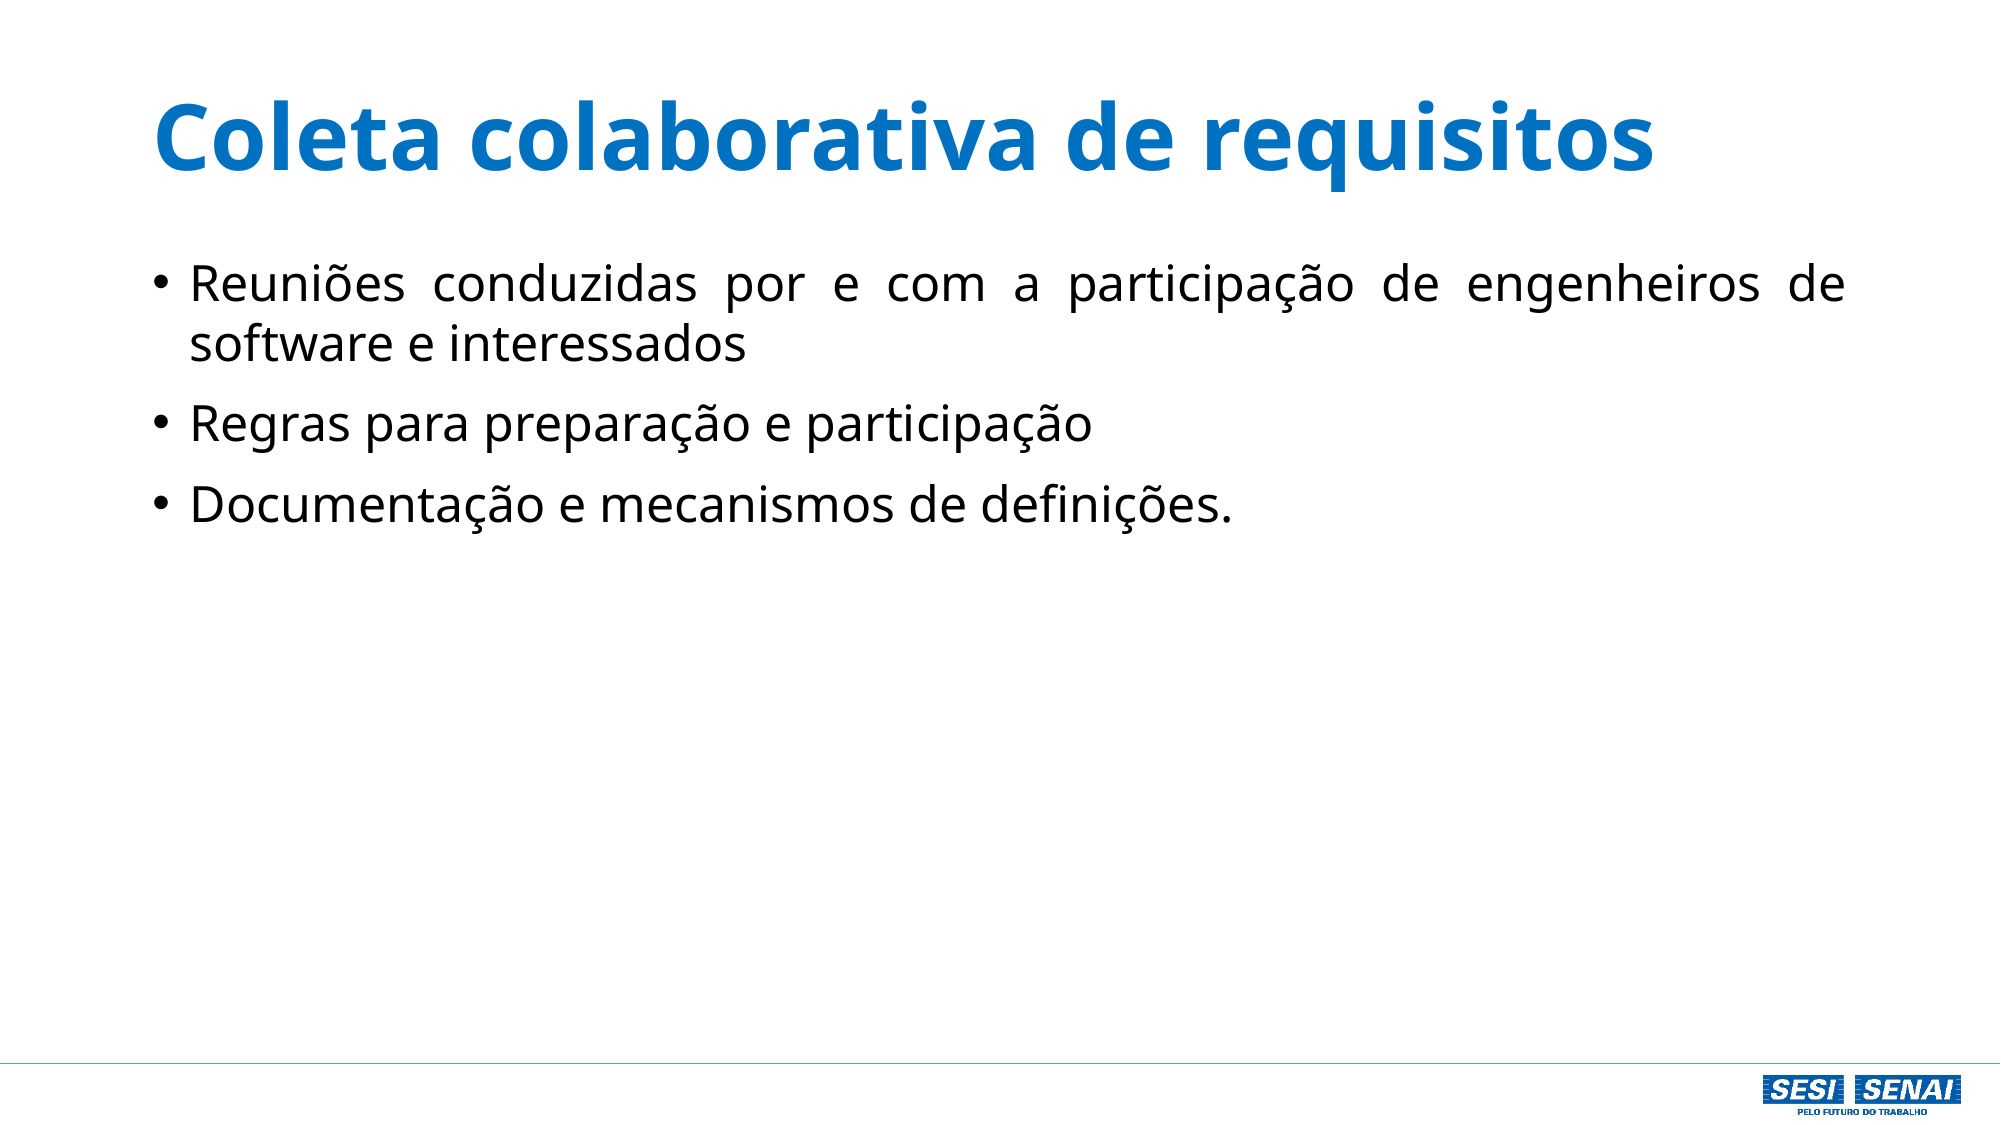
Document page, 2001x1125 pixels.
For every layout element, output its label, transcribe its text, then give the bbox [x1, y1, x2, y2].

picture [1763, 1075, 1961, 1115]
list Reuniões conduzidas por e com a participação de engenheiros de software e interessados Regras para preparação e participação Documentação e mecanismos de definições. [137, 243, 1863, 1041]
title Coleta colaborativa de requisitos [137, 59, 1864, 208]
